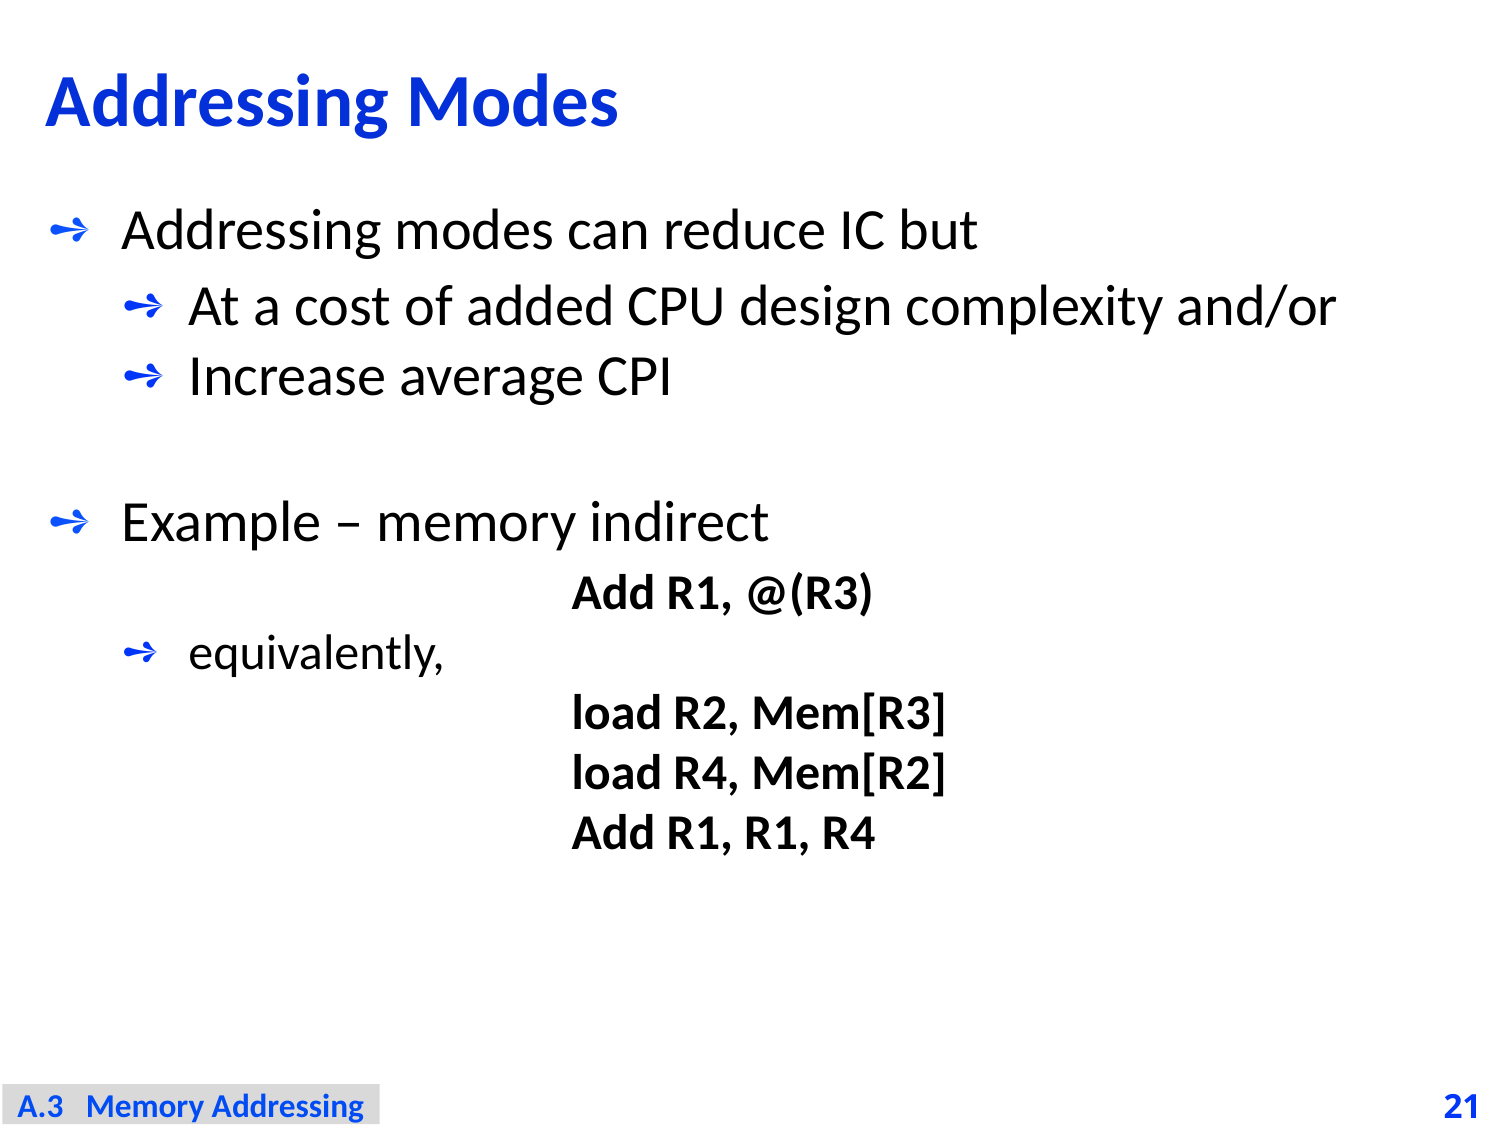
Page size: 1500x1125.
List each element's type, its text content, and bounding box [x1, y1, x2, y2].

title Addressing Modes [30, 26, 1474, 180]
text_box A.3 Memory Addressing [2, 1084, 380, 1125]
list Addressing modes can reduce IC but At a cost of added CPU design complexity and/or Increase average CPI Example – memory indirect Add R1, @(R3) equivalently, load R2, Mem[R3] load R4, Mem[R2] Add R1, R1, R4 [31, 183, 1475, 1083]
slide_number 21 [1425, 1090, 1500, 1125]
